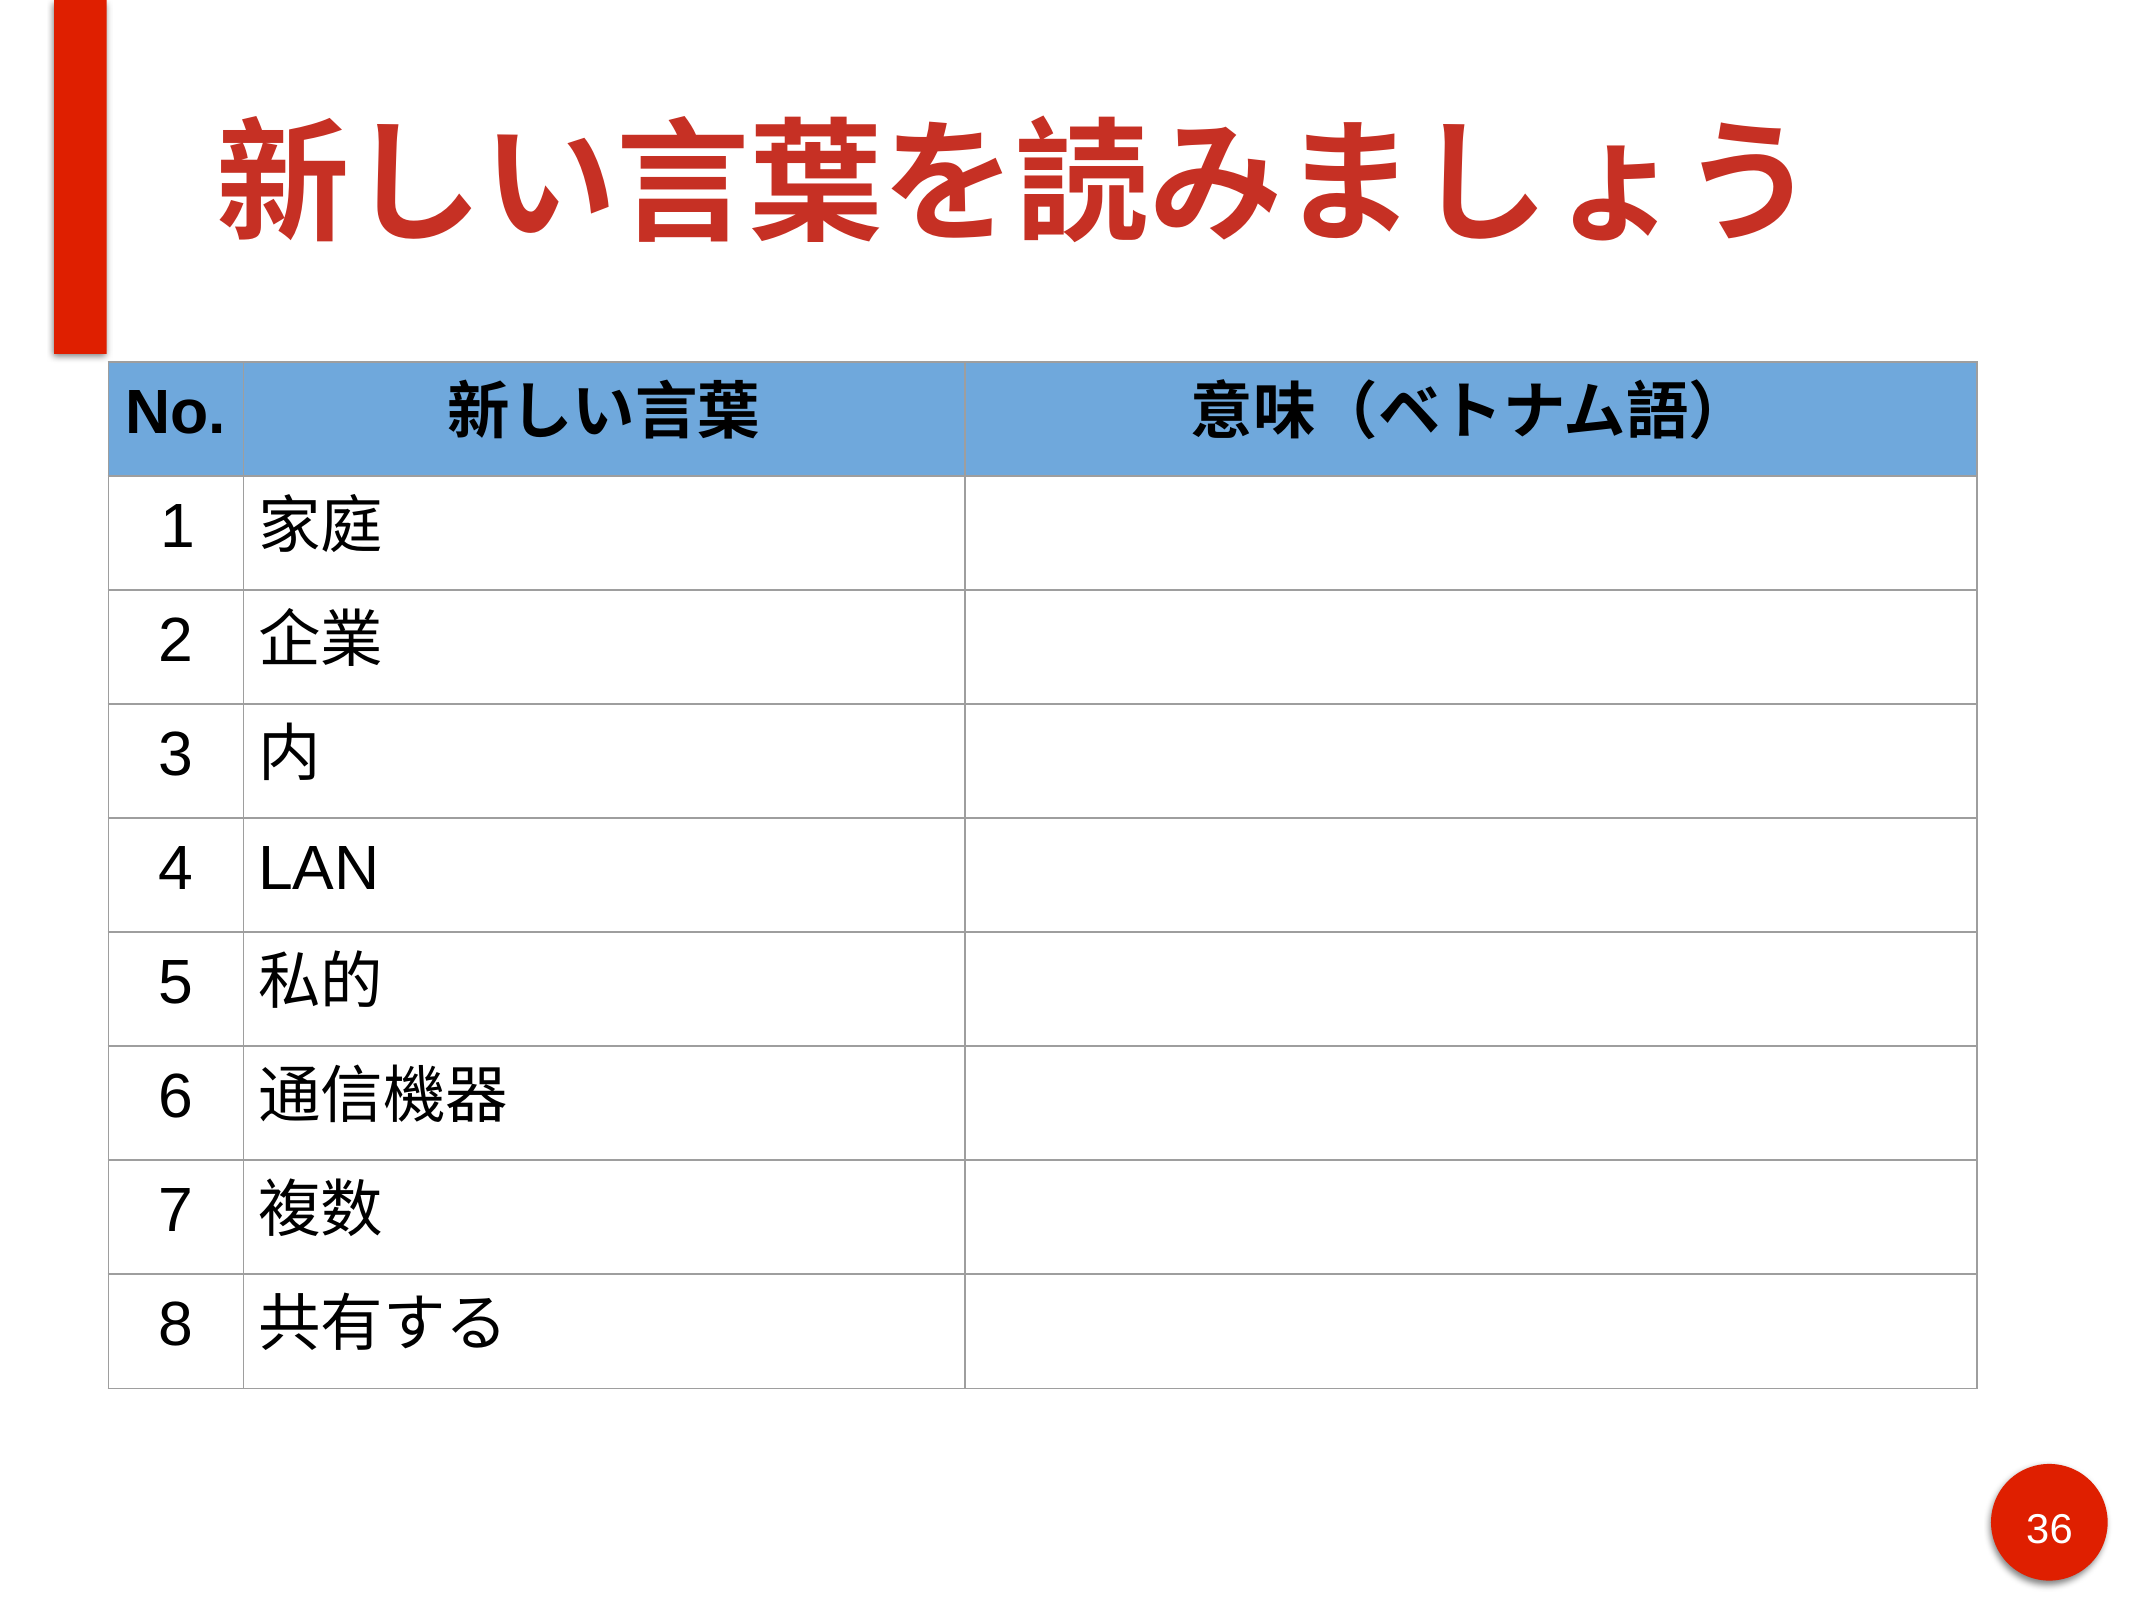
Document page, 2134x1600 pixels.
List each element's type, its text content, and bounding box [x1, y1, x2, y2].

table_cell 家庭 [244, 477, 964, 589]
table_cell 4 [109, 819, 243, 931]
table_cell [966, 1275, 1976, 1388]
table_cell [966, 819, 1976, 931]
table_cell 8 [109, 1275, 243, 1388]
table_cell 3 [109, 705, 243, 817]
table_cell [966, 591, 1976, 703]
table_cell 1 [109, 477, 243, 589]
table_cell 6 [109, 1047, 243, 1159]
table_cell 5 [109, 933, 243, 1045]
table_header 新しい言葉 [244, 363, 964, 475]
table_cell 7 [109, 1161, 243, 1273]
table_cell 2 [109, 591, 243, 703]
table_header 意味（ベトナム語） [966, 363, 1976, 475]
table_cell 共有する [244, 1275, 964, 1388]
title 新しい言葉を読みましょう [208, 18, 2030, 336]
table_header No. [109, 363, 243, 475]
table_cell 複数 [244, 1161, 964, 1273]
table_cell [966, 933, 1976, 1045]
table_cell 内 [244, 705, 964, 817]
slide_number 36 [2012, 1493, 2087, 1552]
table_cell [966, 477, 1976, 589]
table_cell [966, 1047, 1976, 1159]
table_cell 企業 [244, 591, 964, 703]
table_cell 通信機器 [244, 1047, 964, 1159]
table_cell 私的 [244, 933, 964, 1045]
table_cell [966, 705, 1976, 817]
table_cell [966, 1161, 1976, 1273]
table_cell LAN [244, 819, 964, 931]
